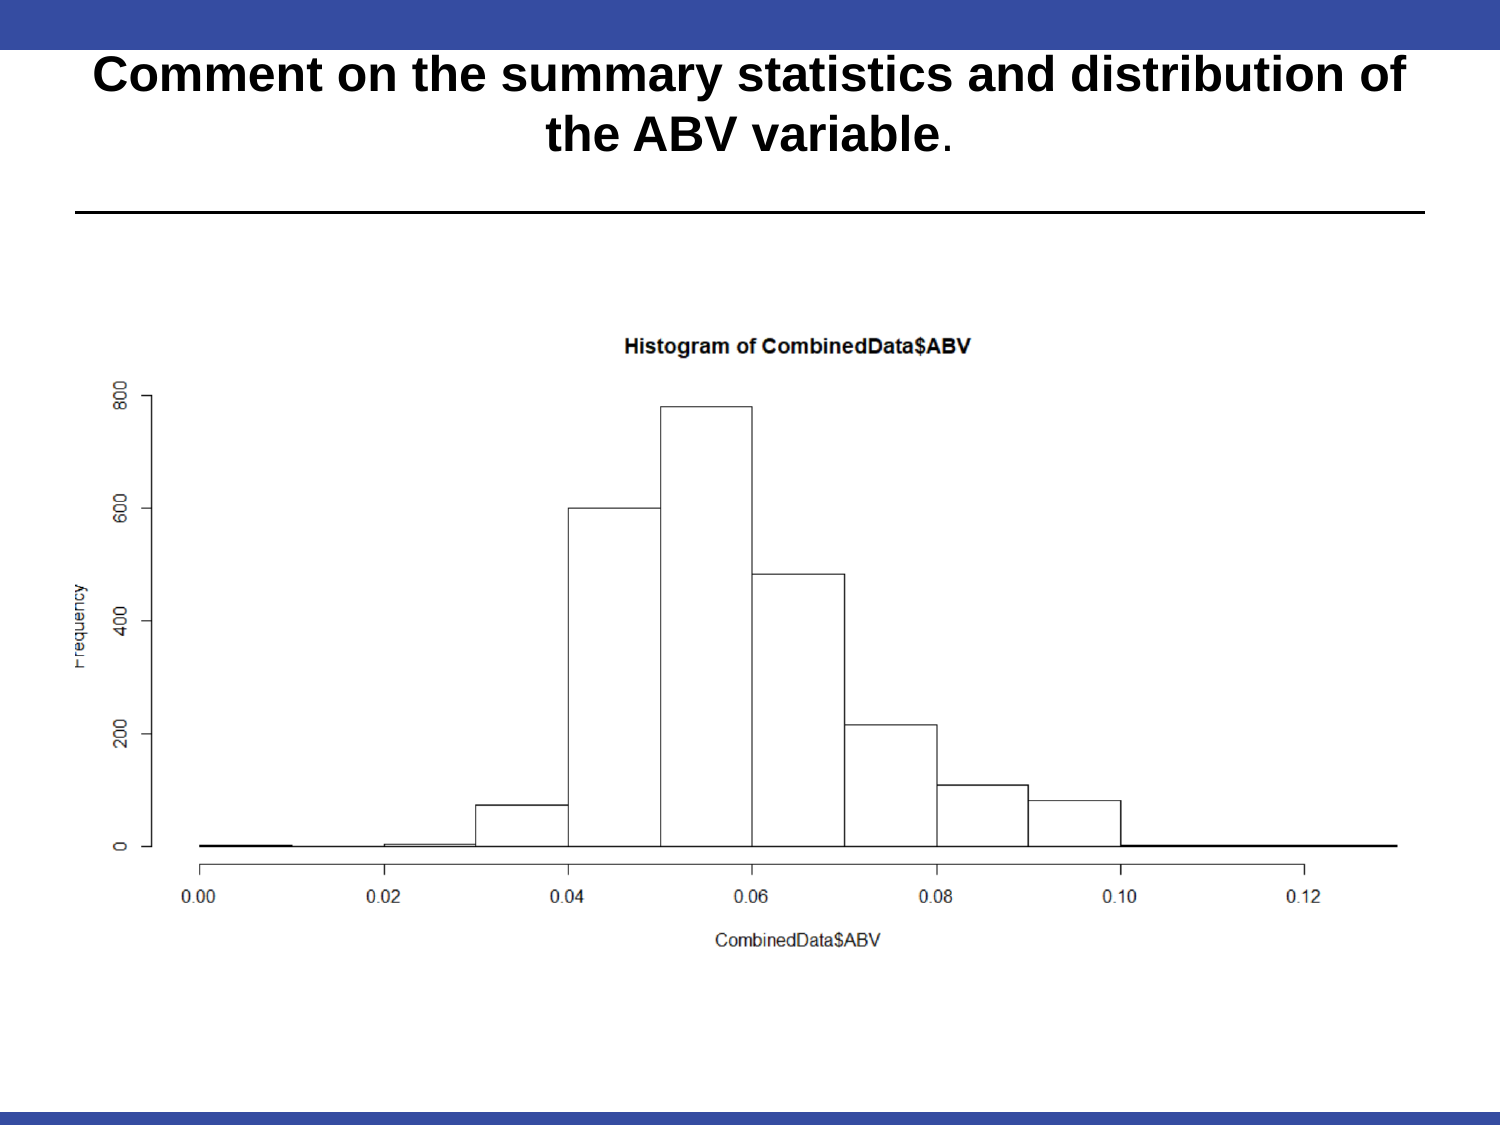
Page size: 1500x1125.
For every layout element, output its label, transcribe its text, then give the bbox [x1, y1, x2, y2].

title Comment on the summary statistics and distribution of the ABV variable. [75, 37, 1425, 225]
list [74, 316, 1426, 952]
